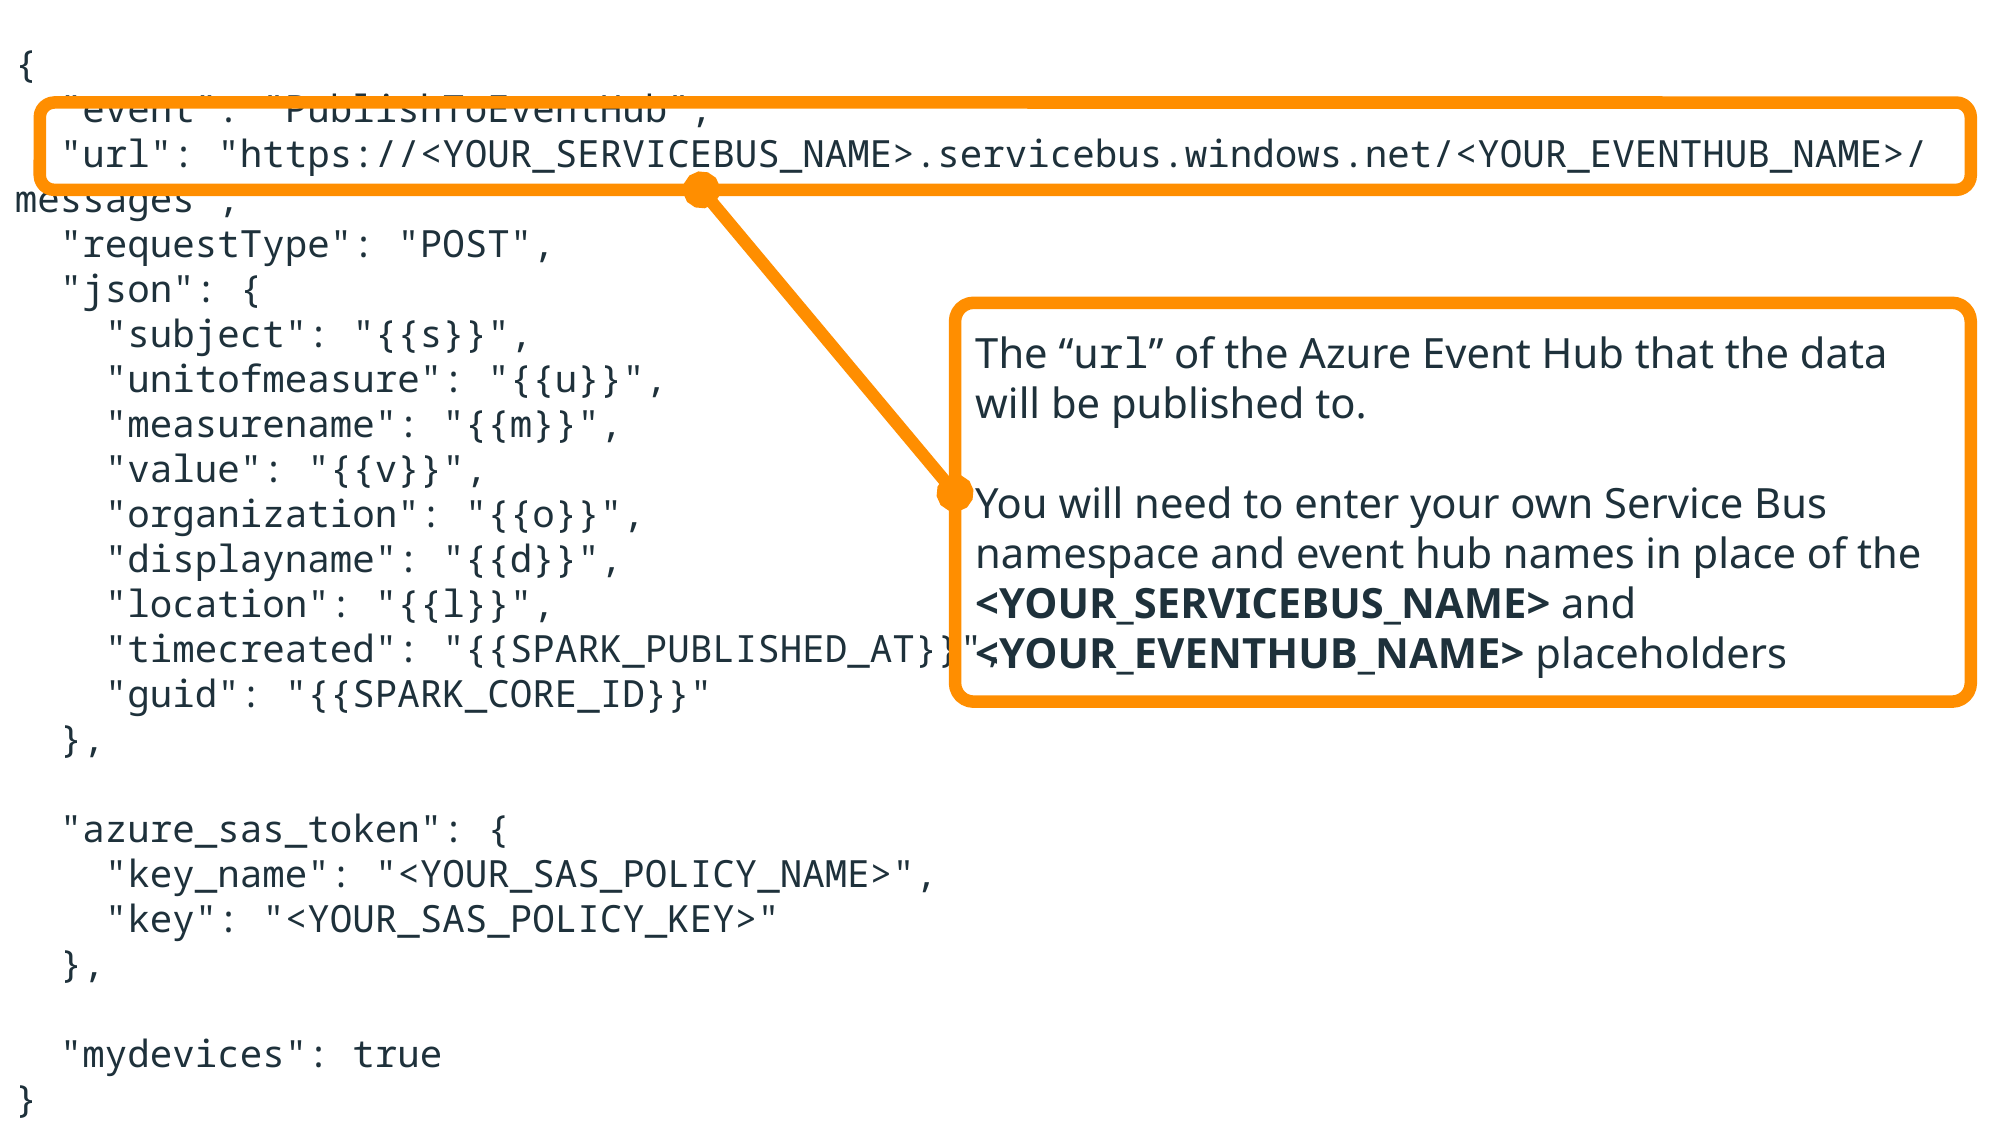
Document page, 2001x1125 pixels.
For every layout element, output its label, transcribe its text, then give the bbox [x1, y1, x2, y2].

text_box { "event": "PublishToEventHub", "url": "https://<YOUR_SERVICEBUS_NAME>.servicebus.windows.net/<YOUR_EVENTHUB_NAME>/messages", "requestType": "POST", "json": { "subject": "{{s}}", "unitofmeasure": "{{u}}", "measurename": "{{m}}", "value": "{{v}}", "organization": "{{o}}", "displayname": "{{d}}", "location": "{{l}}", "timecreated": "{{SPARK_PUBLISHED_AT}}", "guid": "{{SPARK_CORE_ID}}" }, "azure_sas_token": { "key_name": "<YOUR_SAS_POLICY_NAME>", "key": "<YOUR_SAS_POLICY_KEY>" }, "mydevices": true } [0, 32, 2000, 1125]
text_box The “url” of the Azure Event Hub that the data will be published to. You will need to enter your own Service Bus namespace and event hub names in place of the <YOUR_SERVICEBUS_NAME> and <YOUR_EVENTHUB_NAME> placeholders [954, 301, 1972, 703]
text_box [701, 189, 956, 494]
text_box [38, 101, 1972, 191]
